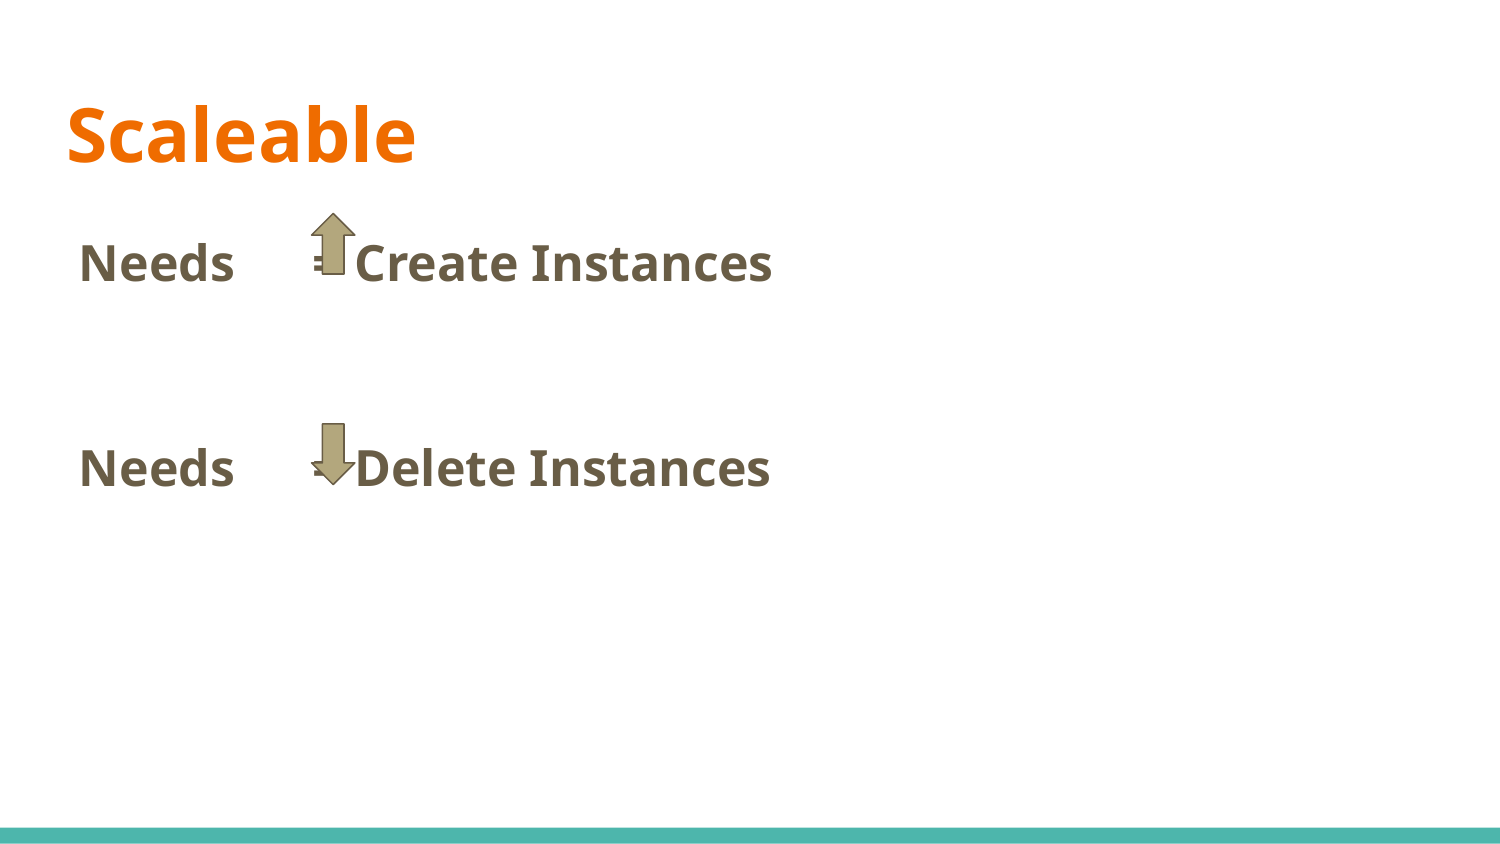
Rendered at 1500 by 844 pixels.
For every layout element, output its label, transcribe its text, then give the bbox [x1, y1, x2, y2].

list Needs = Create Instances Needs = Delete Instances [51, 207, 1449, 750]
title Scaleable [51, 72, 1449, 189]
text_box [311, 213, 355, 275]
text_box [311, 423, 355, 485]
